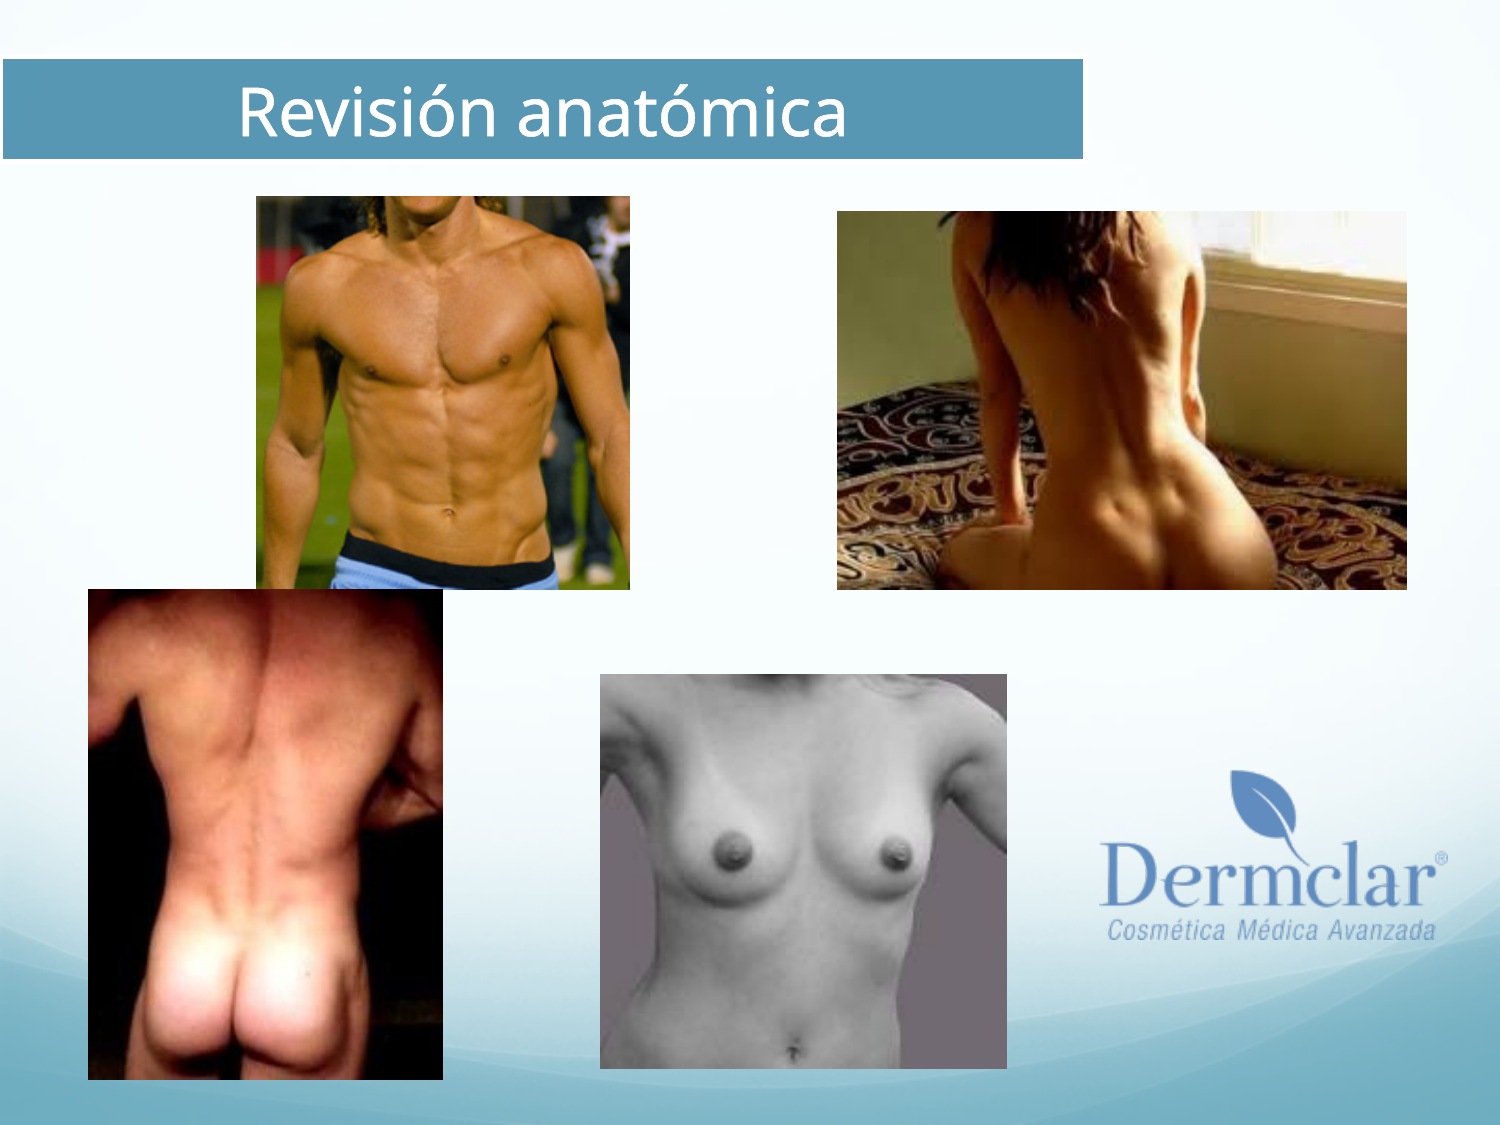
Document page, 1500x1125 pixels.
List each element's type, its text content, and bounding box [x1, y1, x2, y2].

title Revisión anatómica [0, 54, 1088, 164]
picture [0, 0, 1500, 1125]
